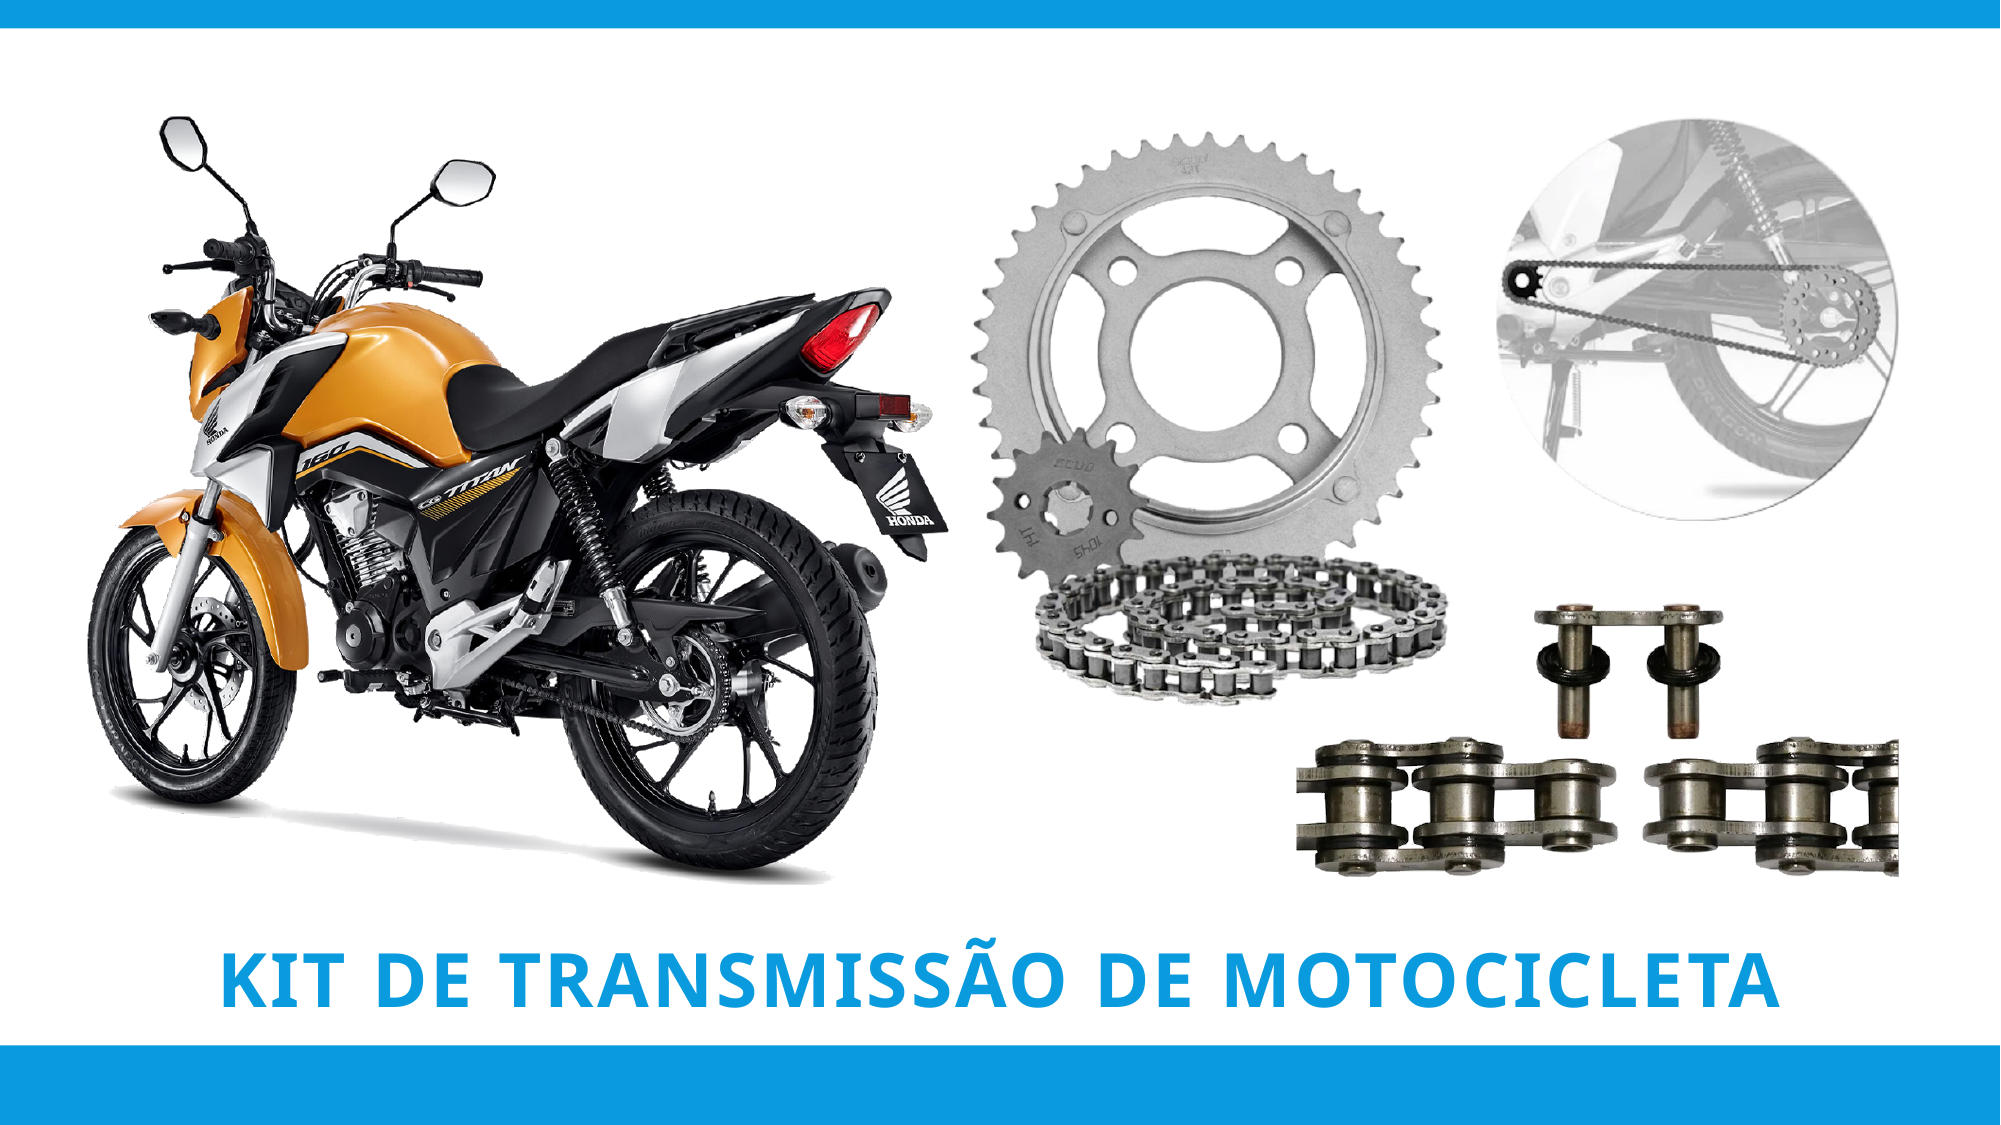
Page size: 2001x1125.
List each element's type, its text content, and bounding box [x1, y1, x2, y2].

text_box [0, 0, 2000, 29]
title Kit de Transmissão de Motocicleta [105, 924, 1895, 1030]
text_box [0, 29, 2000, 1044]
picture [60, 94, 1939, 912]
text_box [0, 1044, 2000, 1125]
